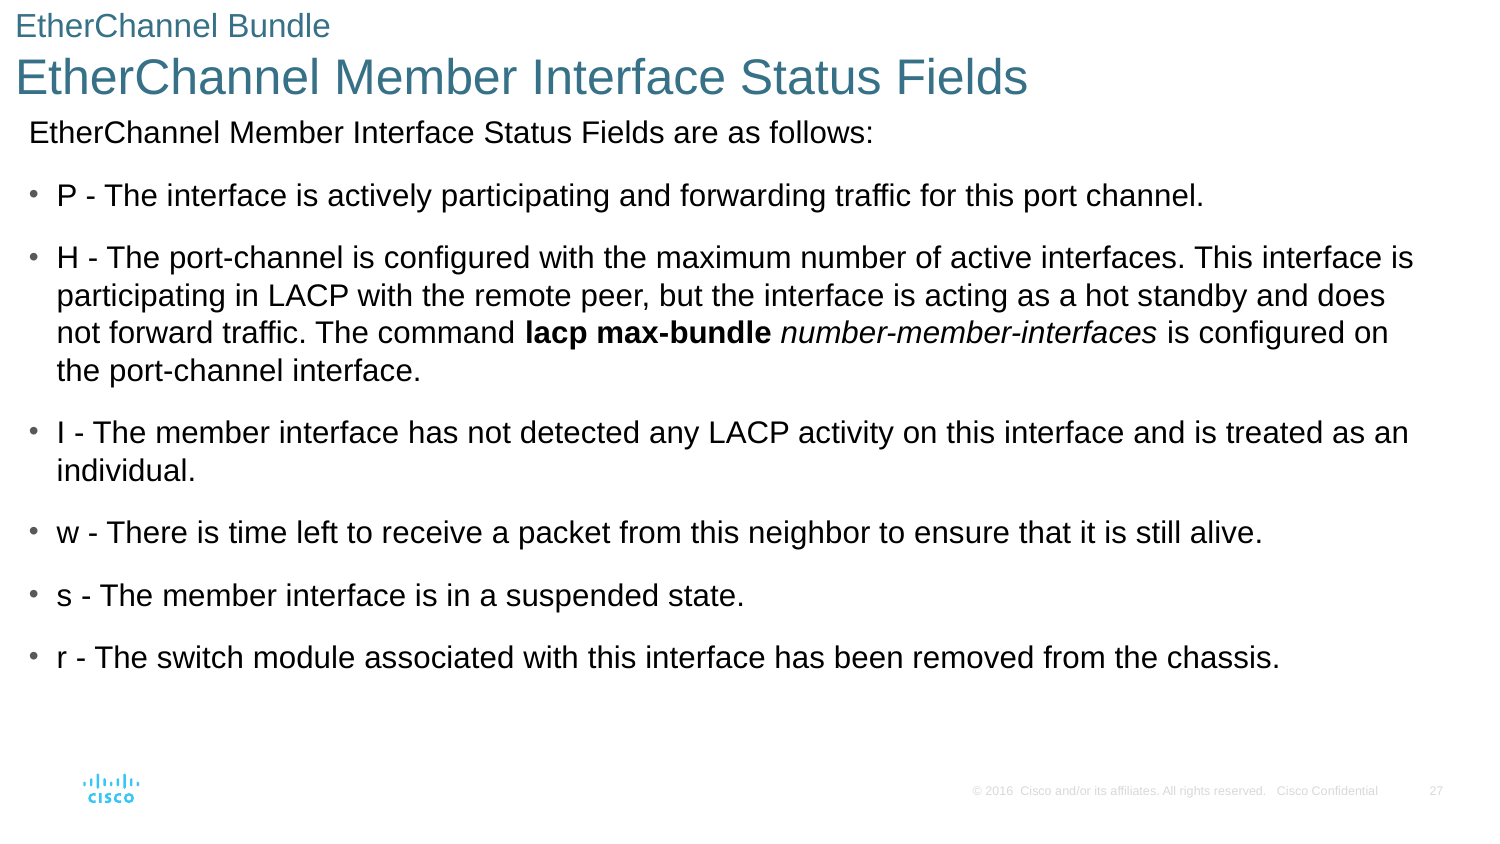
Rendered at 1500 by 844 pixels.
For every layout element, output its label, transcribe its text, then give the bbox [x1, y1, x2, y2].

list EtherChannel Member Interface Status Fields are as follows: P - The interface is actively participating and forwarding traffic for this port channel. H - The port-channel is configured with the maximum number of active interfaces. This interface is participating in LACP with the remote peer, but the interface is acting as a hot standby and does not forward traffic. The command lacp max-bundle number-member-interfaces is configured on the port-channel interface. I - The member interface has not detected any LACP activity on this interface and is treated as an individual. w - There is time left to receive a packet from this neighbor to ensure that it is still alive. s - The member interface is in a suspended state. r - The switch module associated with this interface has been removed from the chassis. [13, 105, 1467, 708]
title EtherChannel Bundle EtherChannel Member Interface Status Fields [0, 0, 1467, 109]
